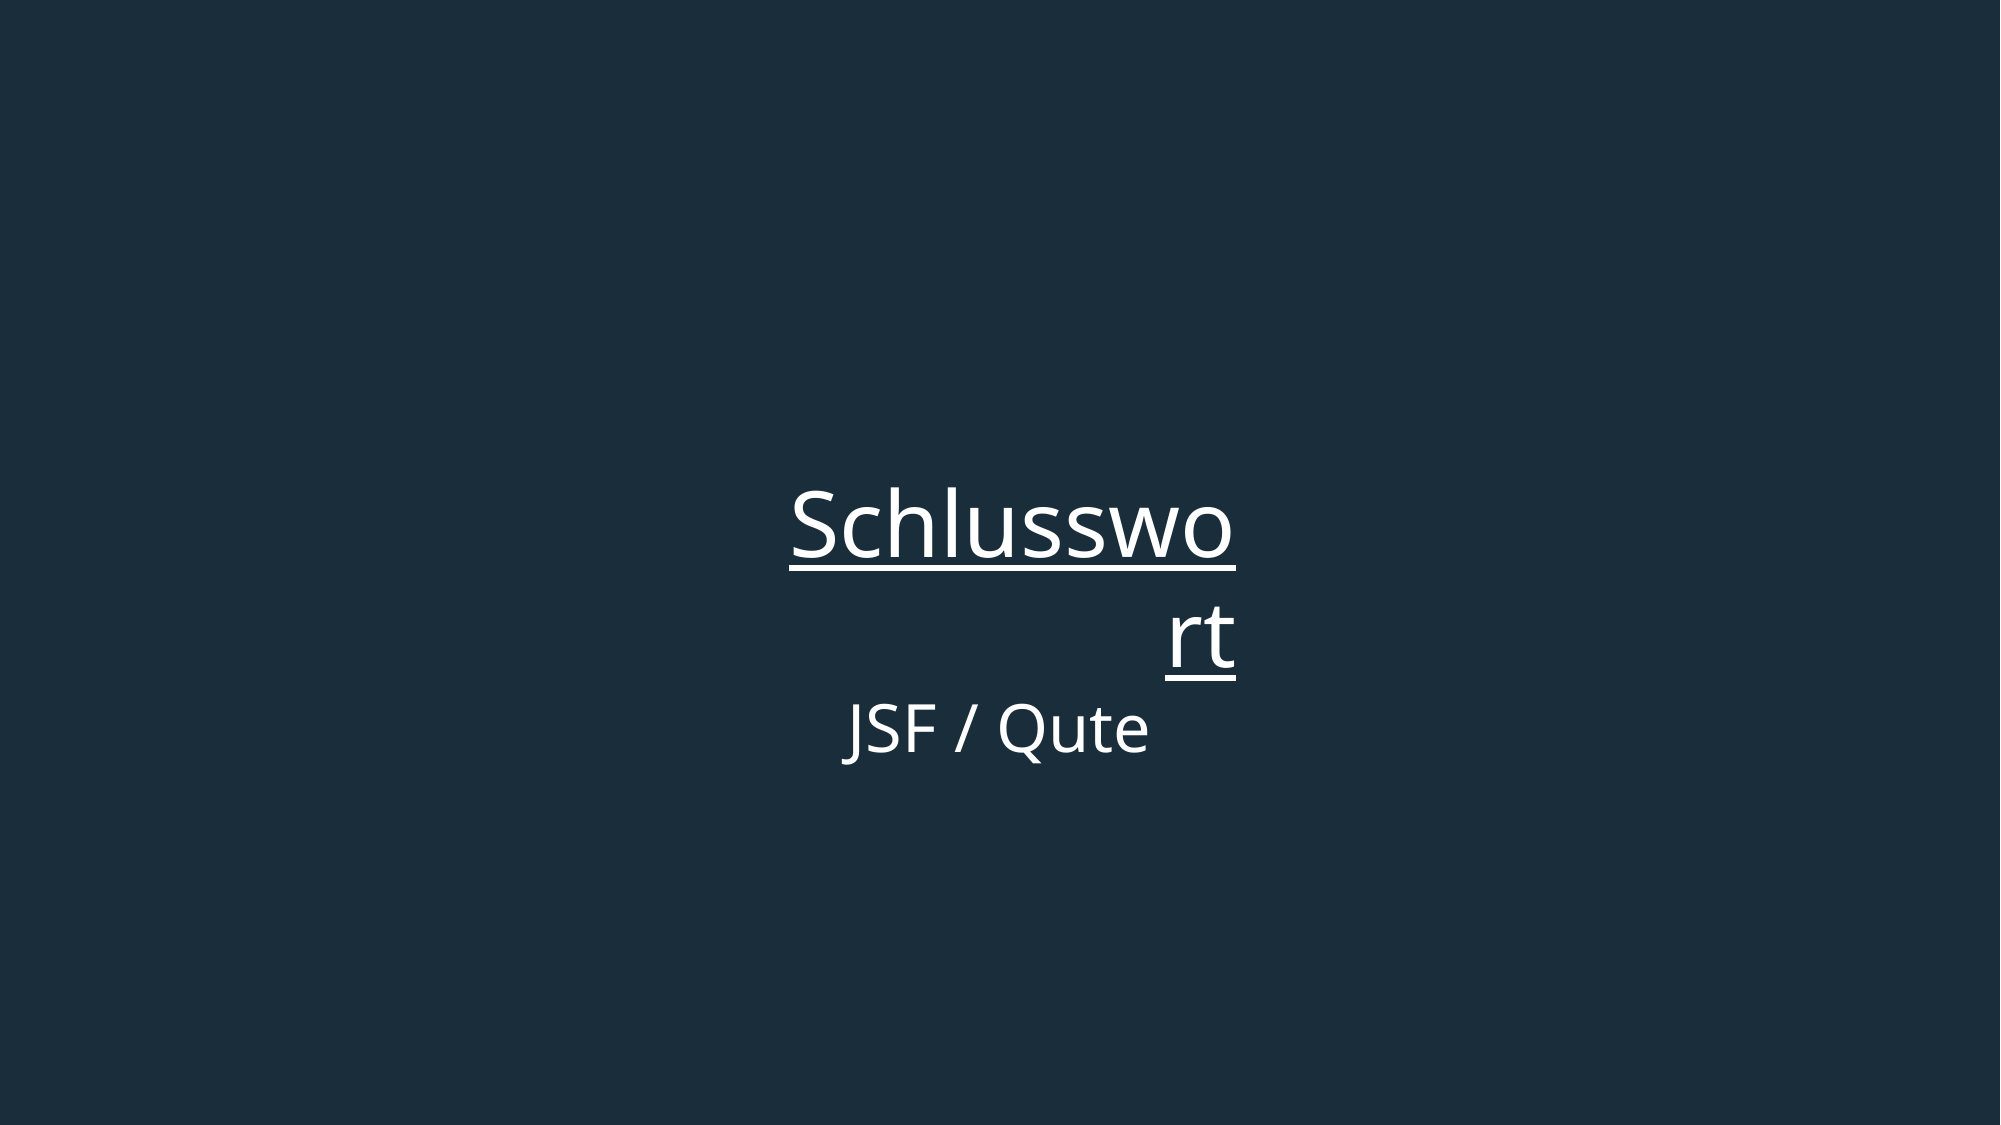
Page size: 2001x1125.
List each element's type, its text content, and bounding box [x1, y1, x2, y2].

text_box Schlusswort JSF / Qute [748, 458, 1251, 774]
